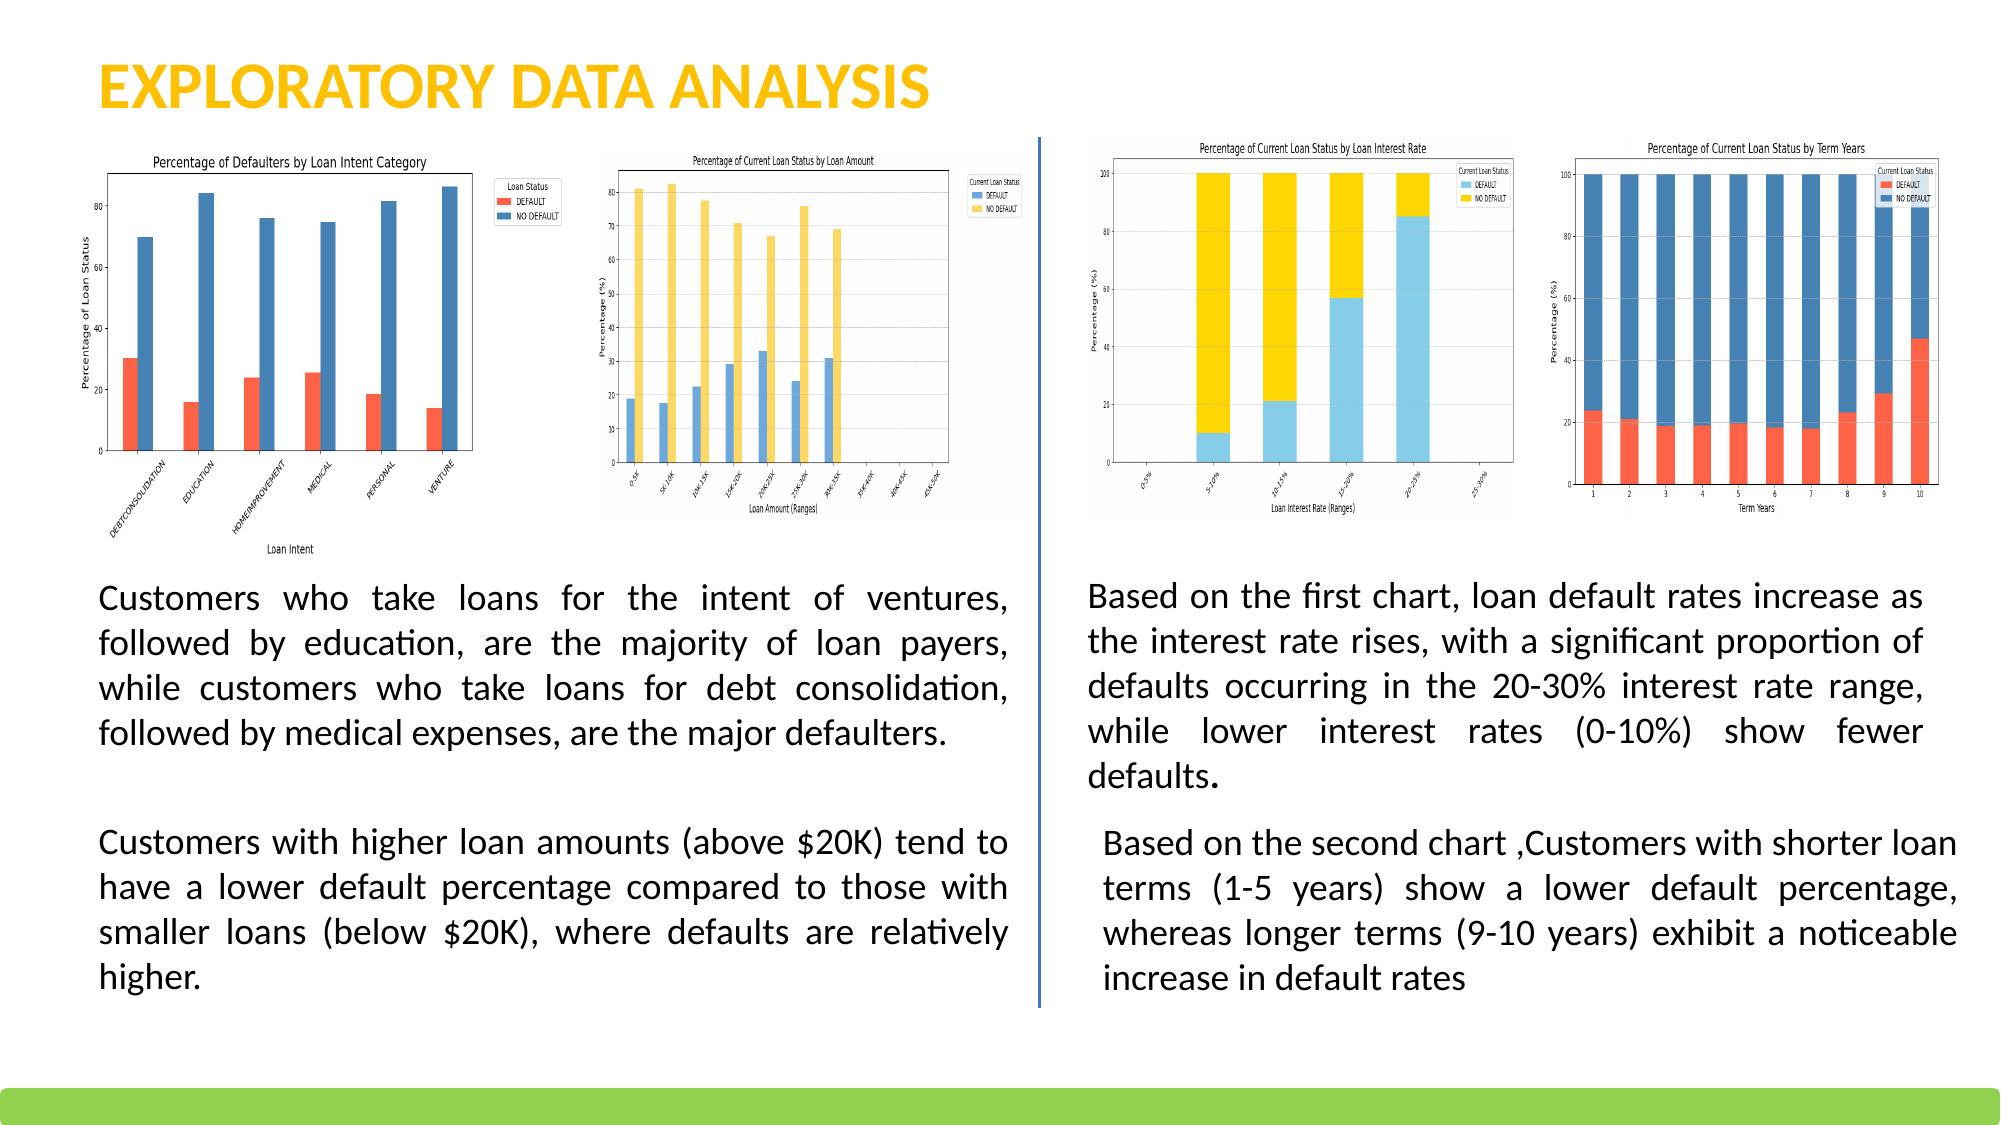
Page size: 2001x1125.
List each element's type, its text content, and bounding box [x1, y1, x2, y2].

text_box Customers who take loans for the intent of ventures, followed by education, are the majority of loan payers, while customers who take loans for debt consolidation, followed by medical expenses, are the major defaulters. [83, 565, 1025, 806]
picture [1547, 136, 1942, 521]
text_box Customers with higher loan amounts (above $20K) tend to have a lower default percentage compared to those with smaller loans (below $20K), where defaults are relatively higher. [83, 809, 1025, 1050]
picture [1088, 136, 1516, 521]
text_box Based on the second chart ,Customers with shorter loan terms (1-5 years) show a lower default percentage, whereas longer terms (9-10 years) exhibit a noticeable increase in default rates [1088, 811, 1974, 1006]
picture [596, 149, 1025, 522]
text_box Based on the first chart, loan default rates increase as the interest rate rises, with a significant proportion of defaults occurring in the 20-30% interest rate range, while lower interest rates (0-10%) show fewer defaults. [1072, 564, 1940, 804]
text_box [0, 1087, 2000, 1125]
picture [77, 149, 566, 563]
title EXPLORATORY DATA ANALYSIS [83, 55, 1809, 118]
